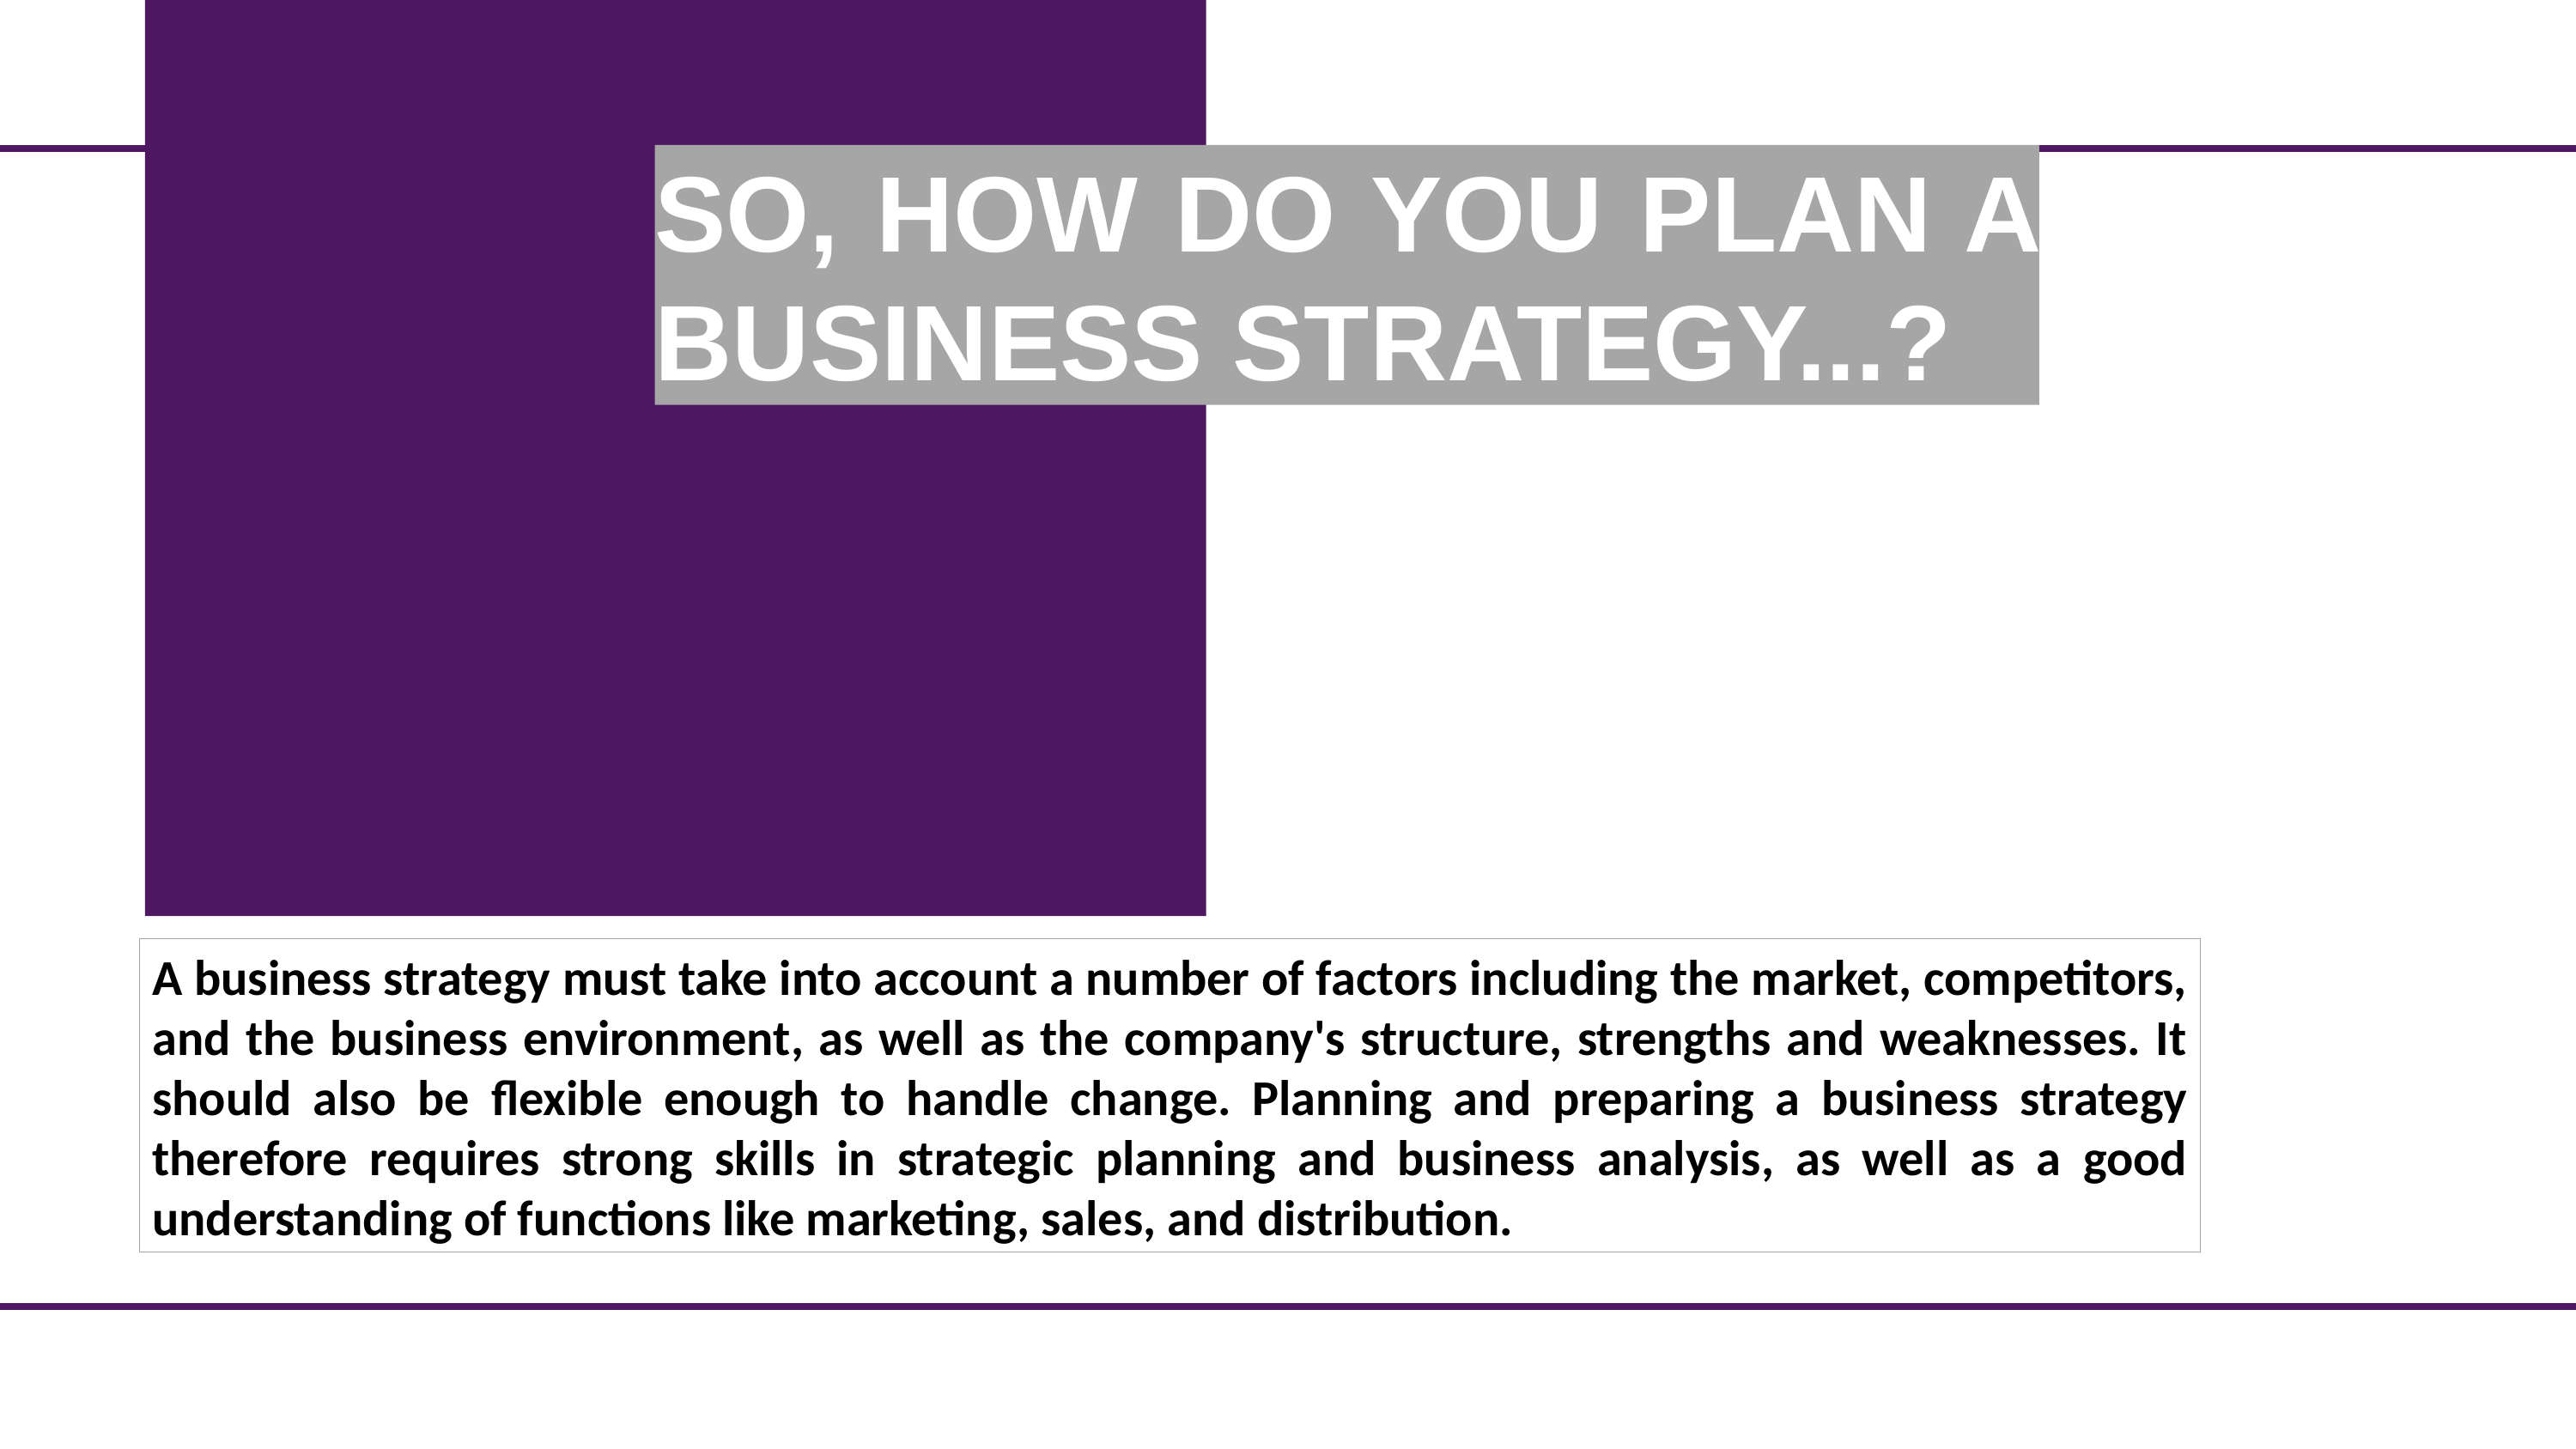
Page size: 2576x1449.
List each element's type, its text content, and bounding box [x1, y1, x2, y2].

text_box A business strategy must take into account a number of factors including the market, competitors, and the business environment, as well as the company's structure, strengths and weaknesses. It should also be flexible enough to handle change. Planning and preparing a business strategy therefore requires strong skills in strategic planning and business analysis, as well as a good understanding of functions like marketing, sales, and distribution. [139, 938, 2201, 1252]
title SO, HOW DO YOU PLAN A BUSINESS STRATEGY...? [654, 144, 2039, 405]
